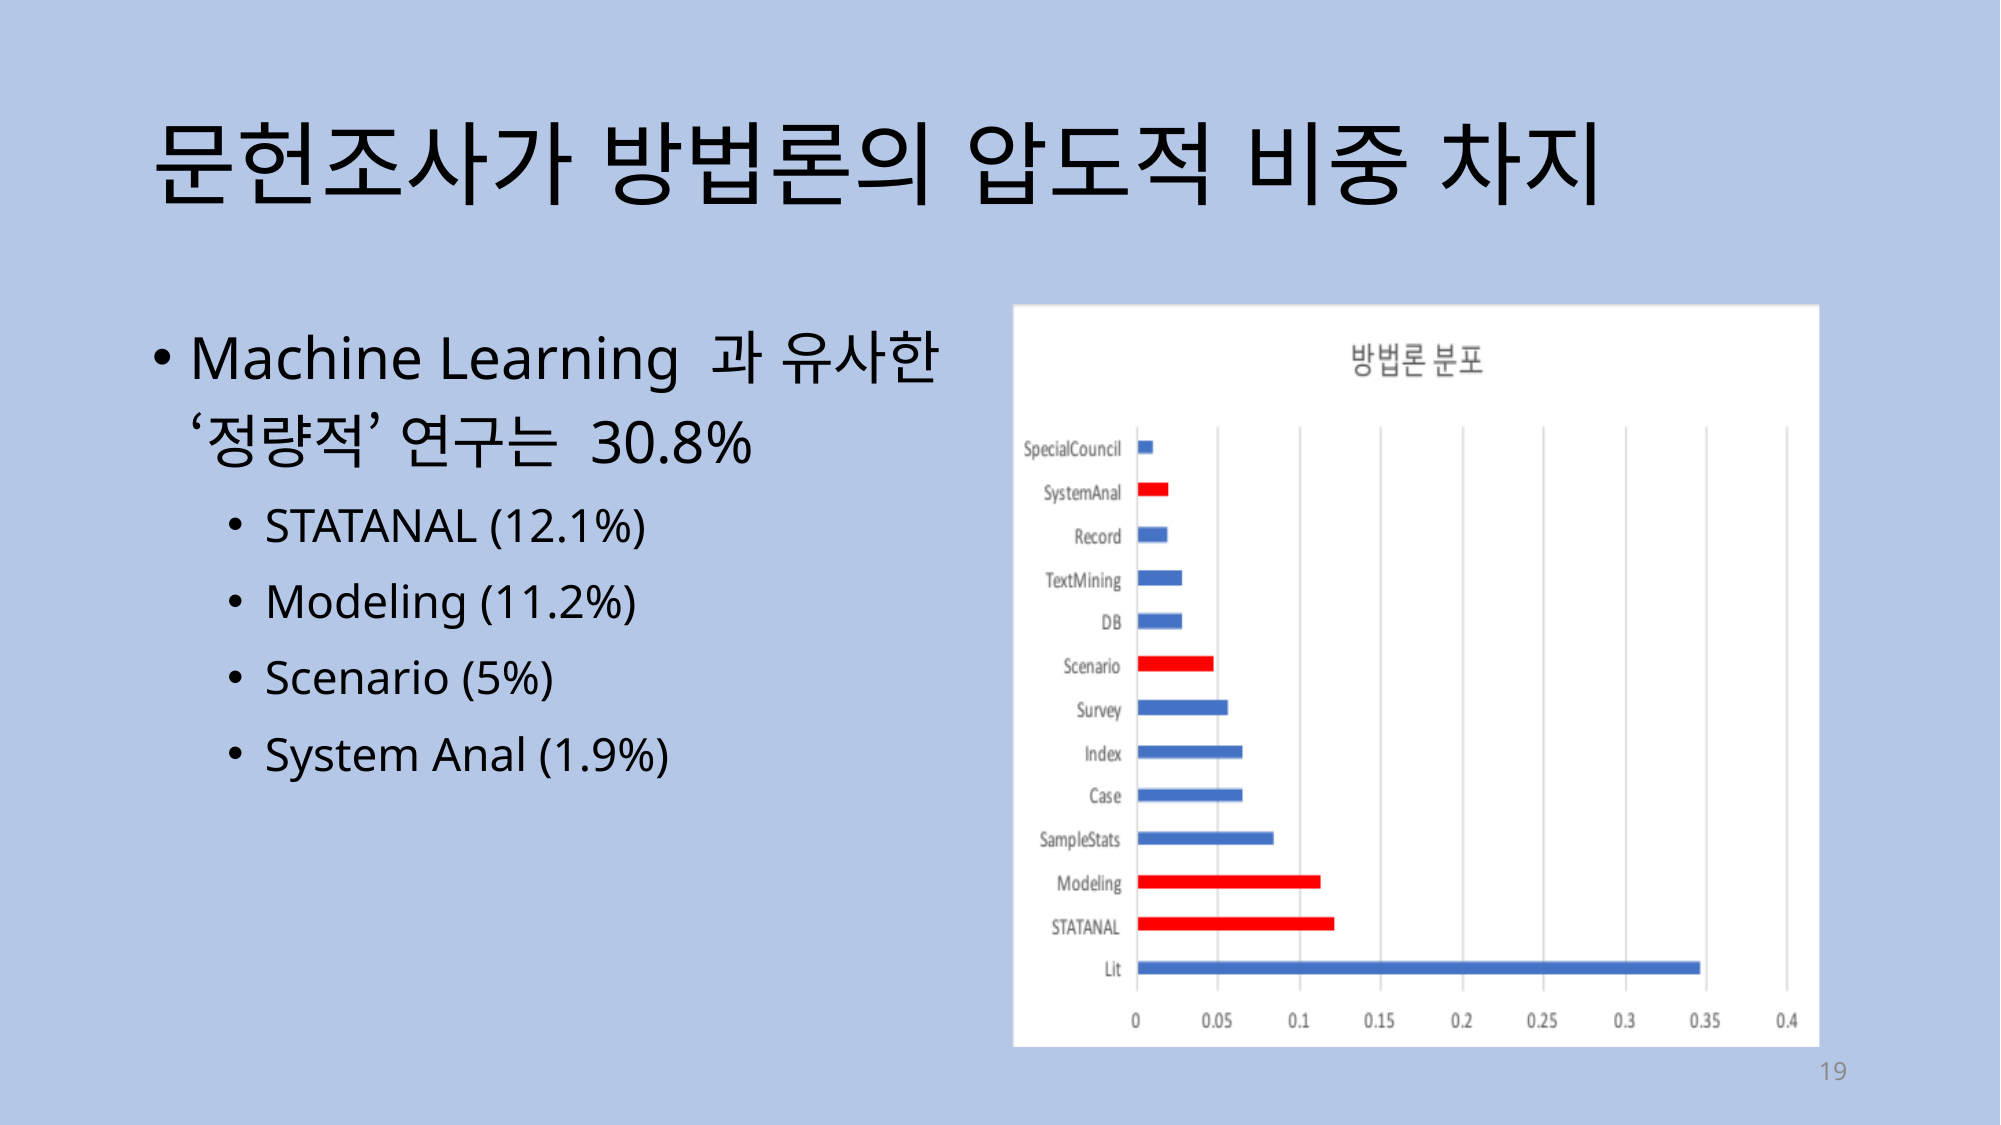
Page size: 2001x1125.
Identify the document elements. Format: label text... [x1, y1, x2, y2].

slide_number 19 [1412, 1042, 1863, 1103]
list Machine Learning 과 유사한 ‘정량적’ 연구는 30.8% STATANAL (12.1%) Modeling (11.2%) Scenario (5%) System Anal (1.9%) [137, 299, 988, 1014]
picture [1012, 304, 1820, 1047]
list [1012, 299, 1863, 1014]
title 문헌조사가 방법론의 압도적 비중 차지 [137, 59, 1863, 278]
